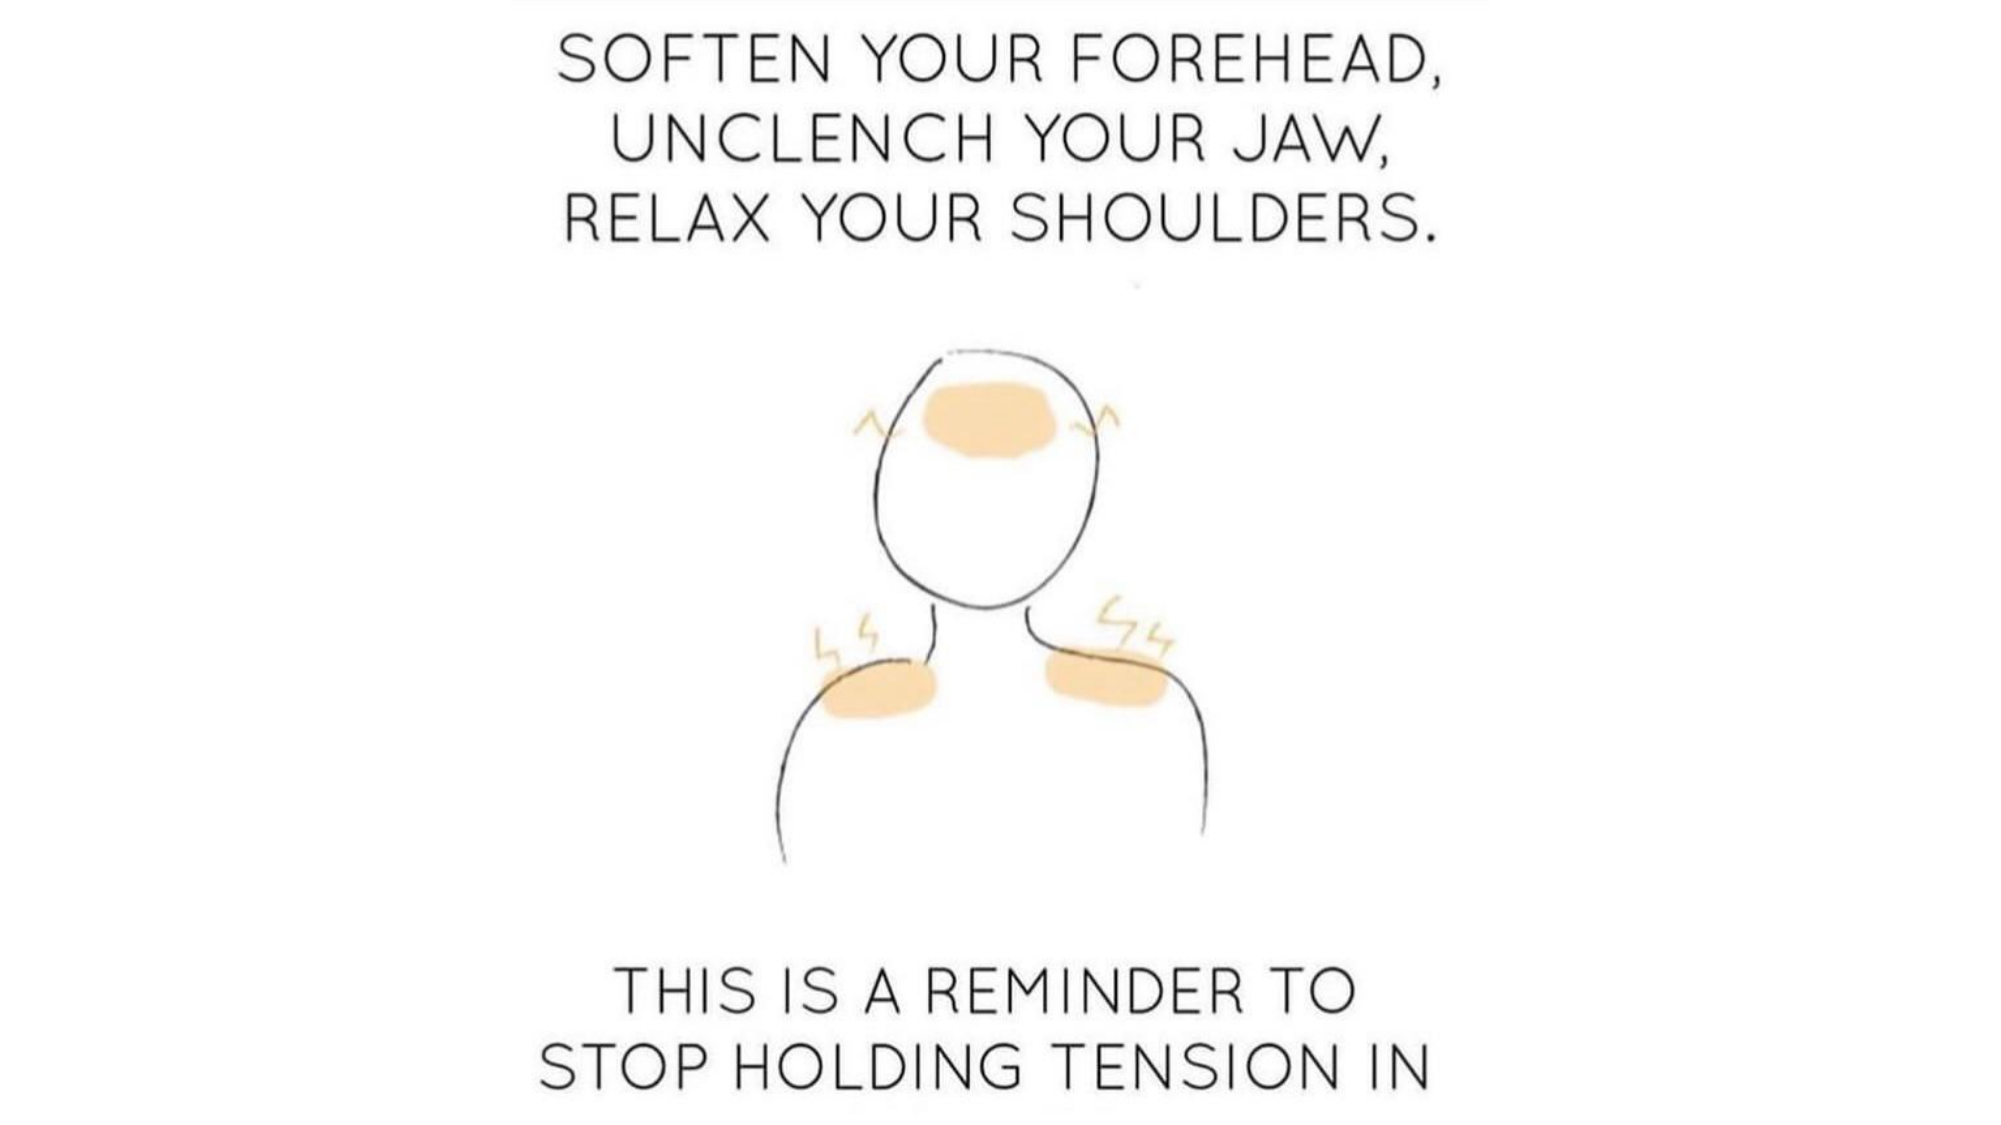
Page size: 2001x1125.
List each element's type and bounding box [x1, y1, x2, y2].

picture [511, 0, 1489, 1125]
